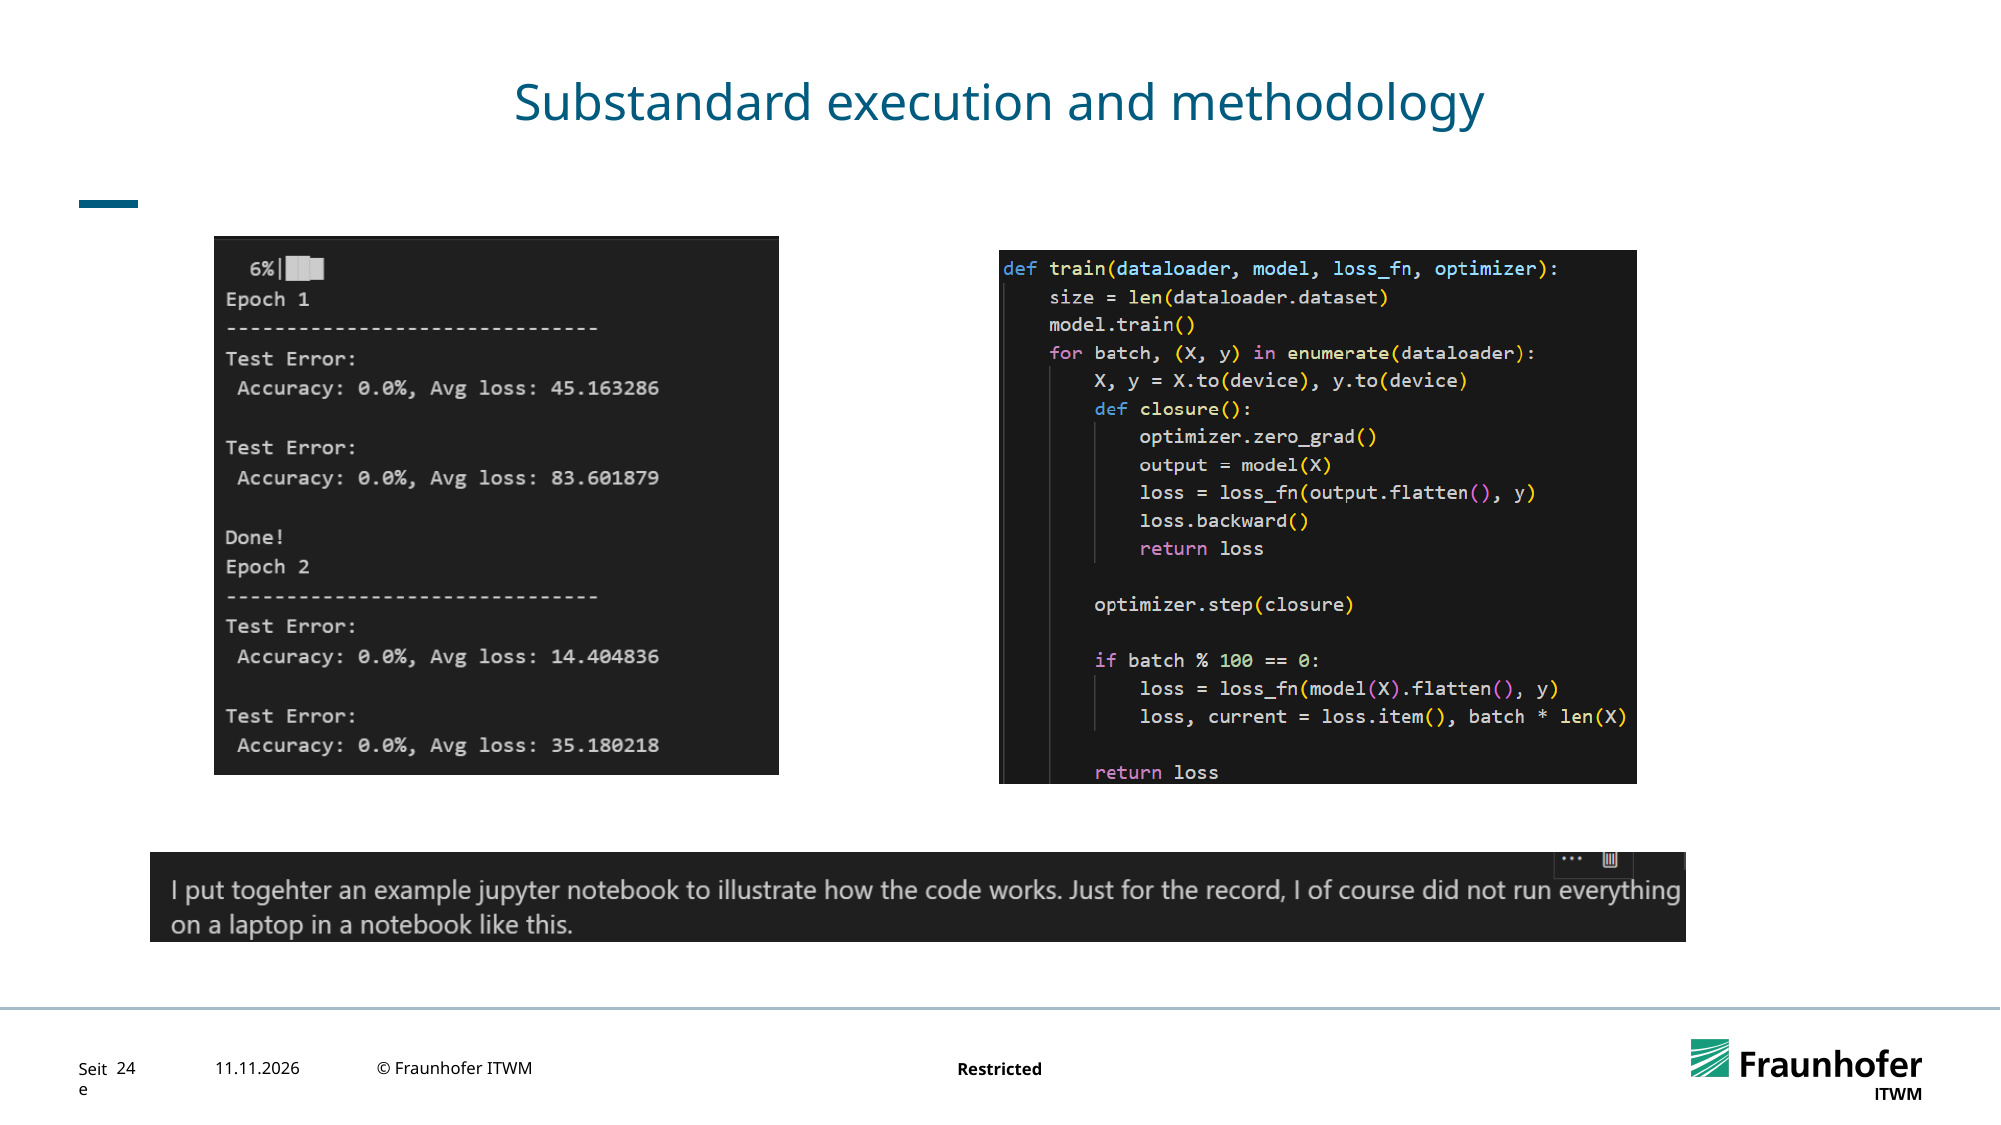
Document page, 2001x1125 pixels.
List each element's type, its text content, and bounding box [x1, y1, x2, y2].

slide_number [214, 1059, 357, 1080]
footer © Fraunhofer ITWM [376, 1059, 862, 1080]
slide_number 24 [116, 1059, 184, 1080]
picture [150, 852, 1686, 942]
title Substandard execution and methodology [78, 64, 1922, 128]
picture [1691, 1039, 1922, 1100]
picture [214, 236, 779, 775]
picture [999, 250, 1637, 784]
